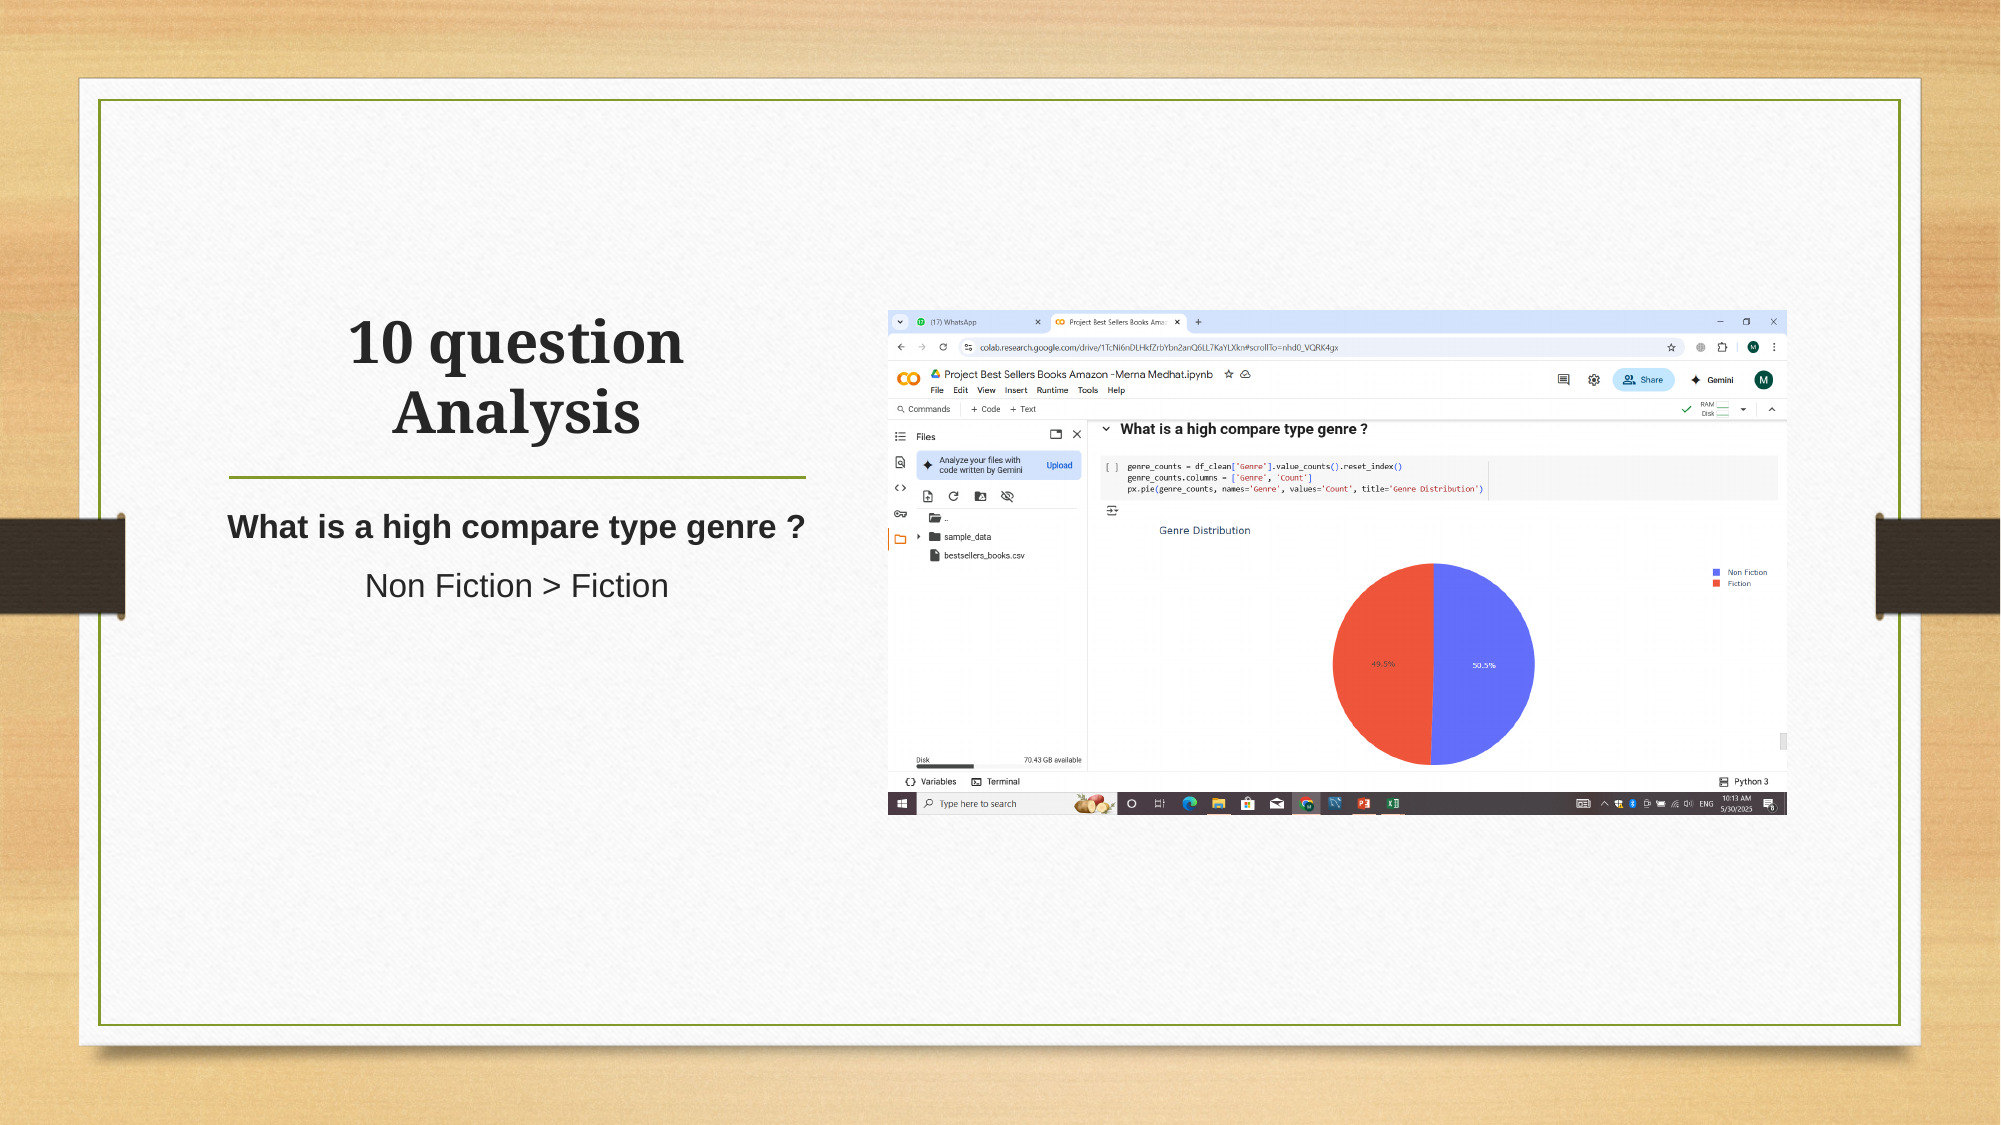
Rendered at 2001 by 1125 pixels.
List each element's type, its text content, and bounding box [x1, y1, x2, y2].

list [888, 309, 1787, 816]
title 10 question Analysis [212, 227, 823, 453]
list What is a high compare type genre ? Non Fiction > Fiction [212, 497, 823, 898]
picture [0, 0, 2001, 1125]
